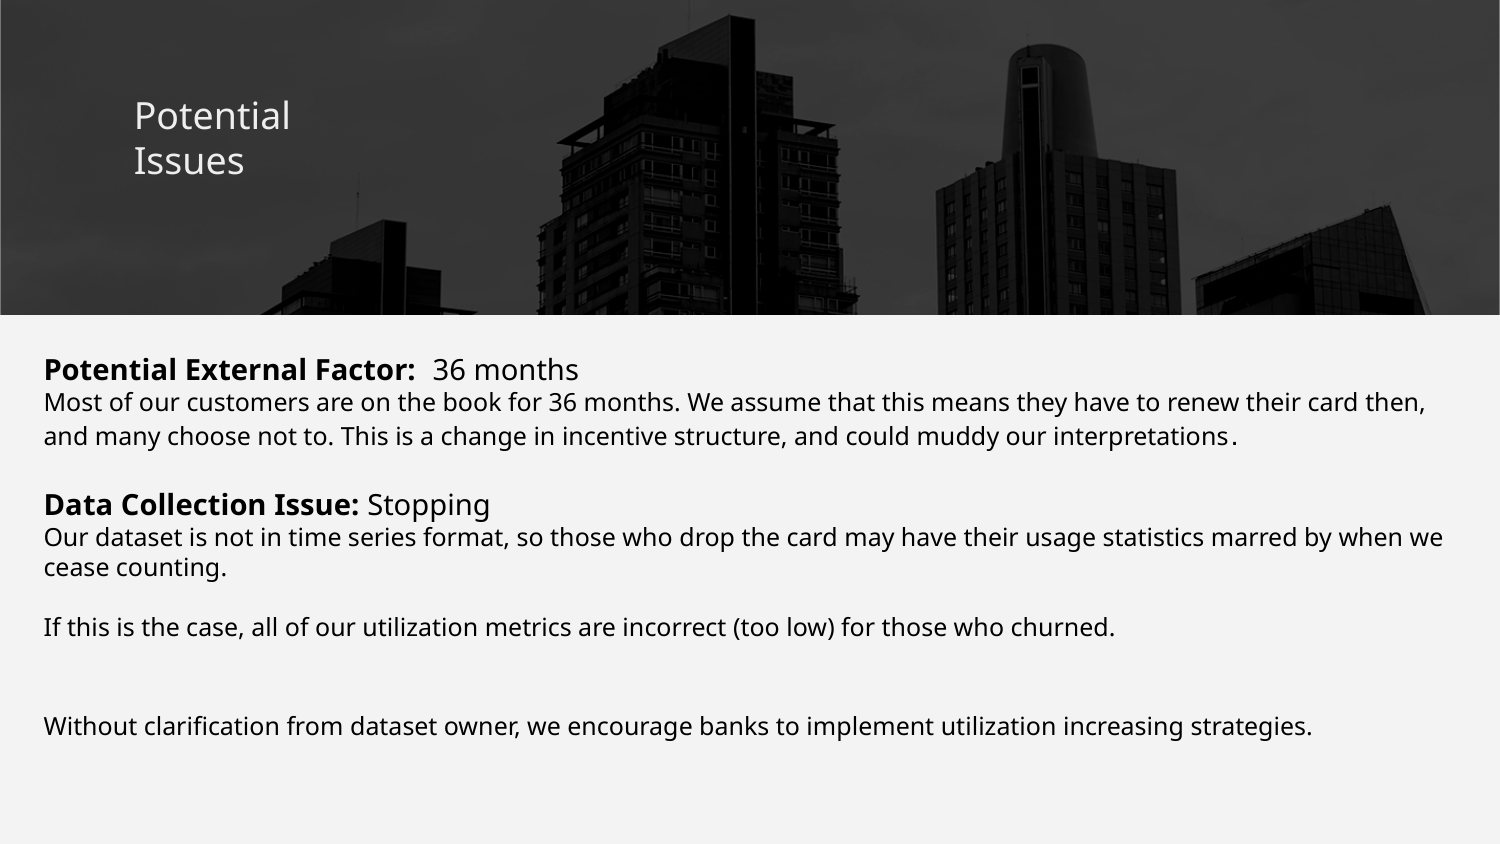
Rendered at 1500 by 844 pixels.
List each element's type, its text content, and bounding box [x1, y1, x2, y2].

text_box Potential External Factor: 36 months Most of our customers are on the book for 36 months. We assume that this means they have to renew their card then, and many choose not to. This is a change in incentive structure, and could muddy our interpretations. Data Collection Issue: Stopping Our dataset is not in time series format, so those who drop the card may have their usage statistics marred by when we cease counting. If this is the case, all of our utilization metrics are incorrect (too low) for those who churned. Without clarification from dataset owner, we encourage banks to implement utilization increasing strategies. [28, 336, 1463, 756]
picture [0, 0, 1500, 315]
